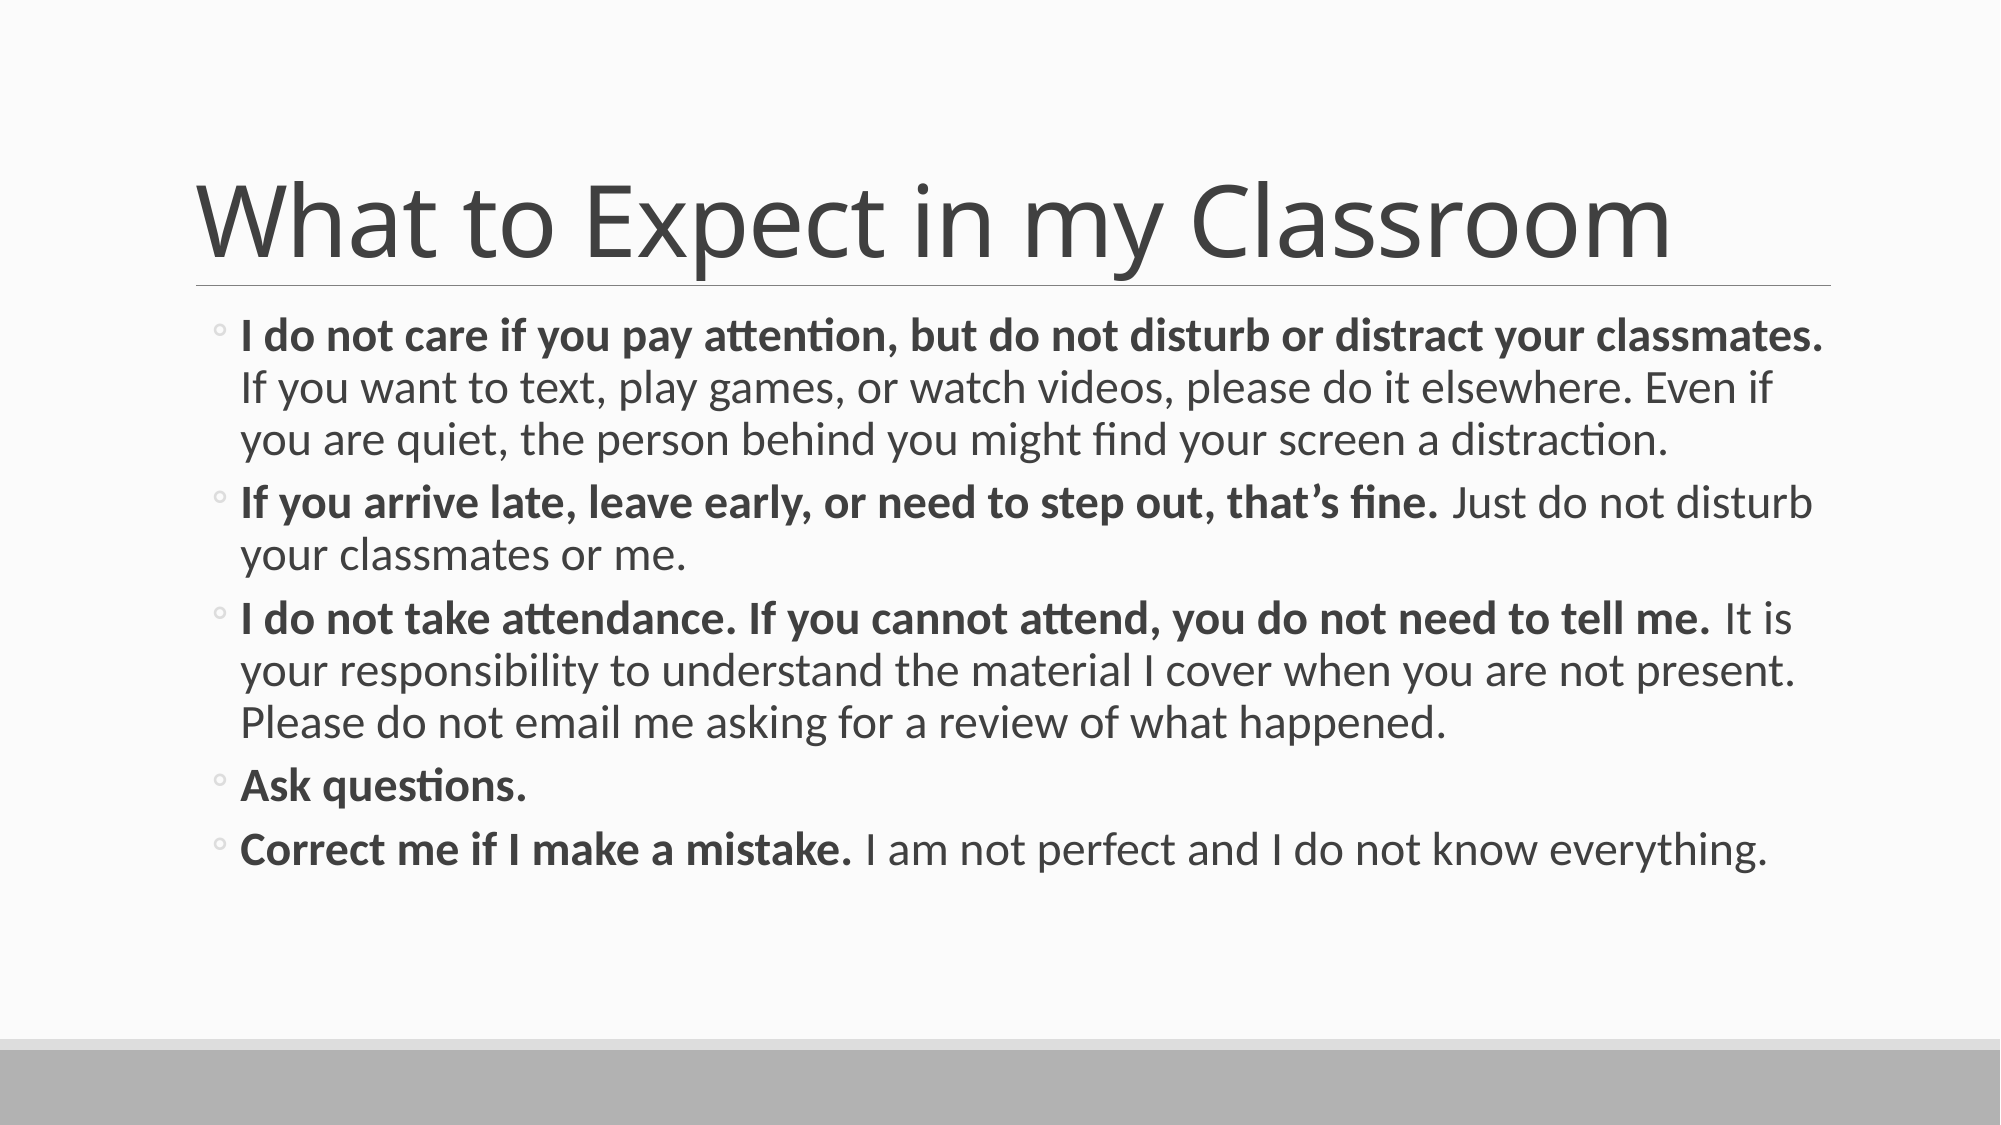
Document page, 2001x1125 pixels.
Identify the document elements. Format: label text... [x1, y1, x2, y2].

title What to Expect in my Classroom [180, 47, 1830, 285]
list I do not care if you pay attention, but do not disturb or distract your classmates. If you want to text, play games, or watch videos, please do it elsewhere. Even if you are quiet, the person behind you might find your screen a distraction. If you arrive late, leave early, or need to step out, that’s fine. Just do not disturb your classmates or me. I do not take attendance. If you cannot attend, you do not need to tell me. It is your responsibility to understand the material I cover when you are not present. Please do not email me asking for a review of what happened. Ask questions. Correct me if I make a mistake. I am not perfect and I do not know everything. [180, 302, 1830, 963]
